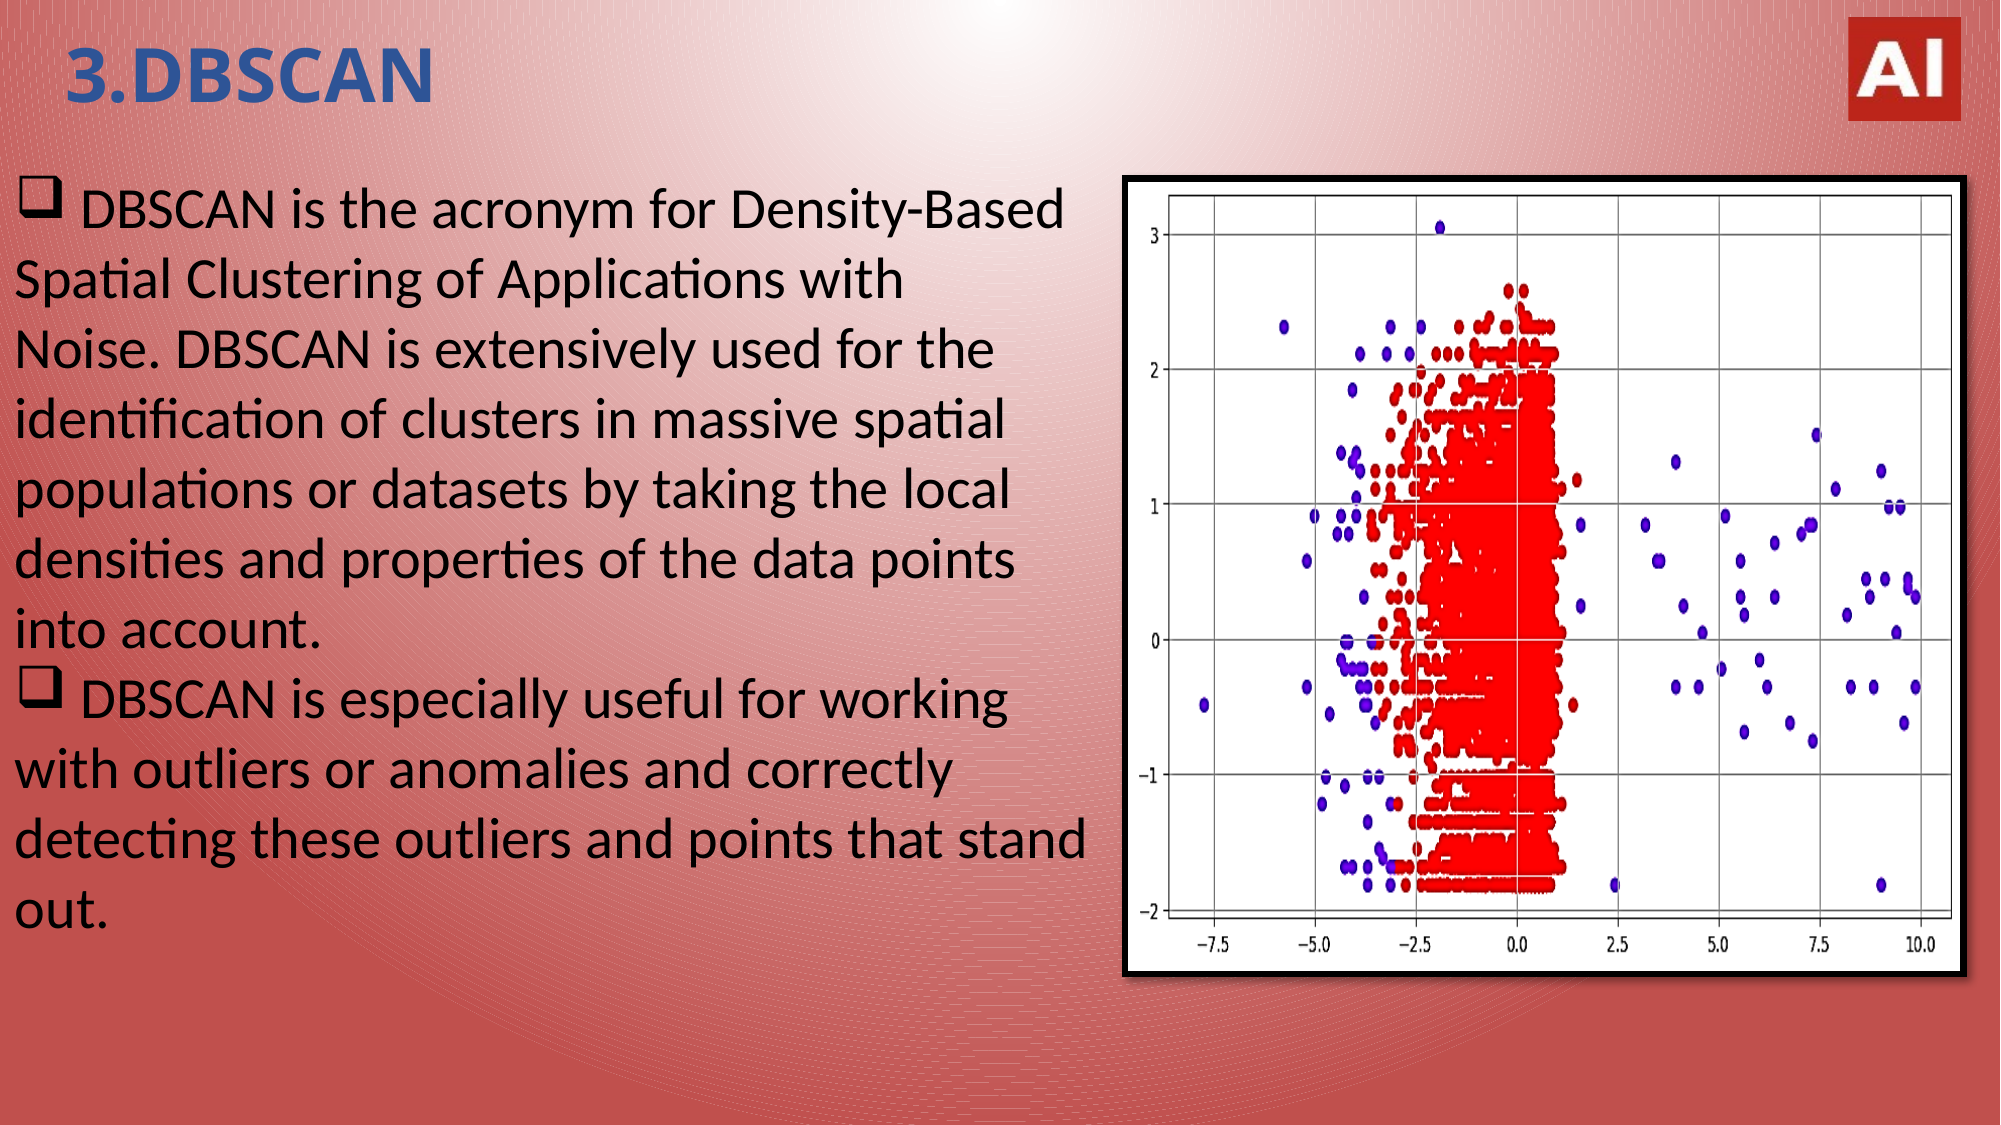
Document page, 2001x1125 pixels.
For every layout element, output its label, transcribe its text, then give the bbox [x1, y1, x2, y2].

picture [1128, 181, 1961, 971]
text_box DBSCAN is the acronym for Density-Based Spatial Clustering of Applications with Noise. DBSCAN is extensively used for the identification of clusters in massive spatial populations or datasets by taking the local densities and properties of the data points into account. DBSCAN is especially useful for working with outliers or anomalies and correctly detecting these outliers and points that stand out. [0, 162, 1349, 948]
title 3.DBSCAN [65, 27, 1129, 162]
text_box [1848, 17, 1961, 121]
